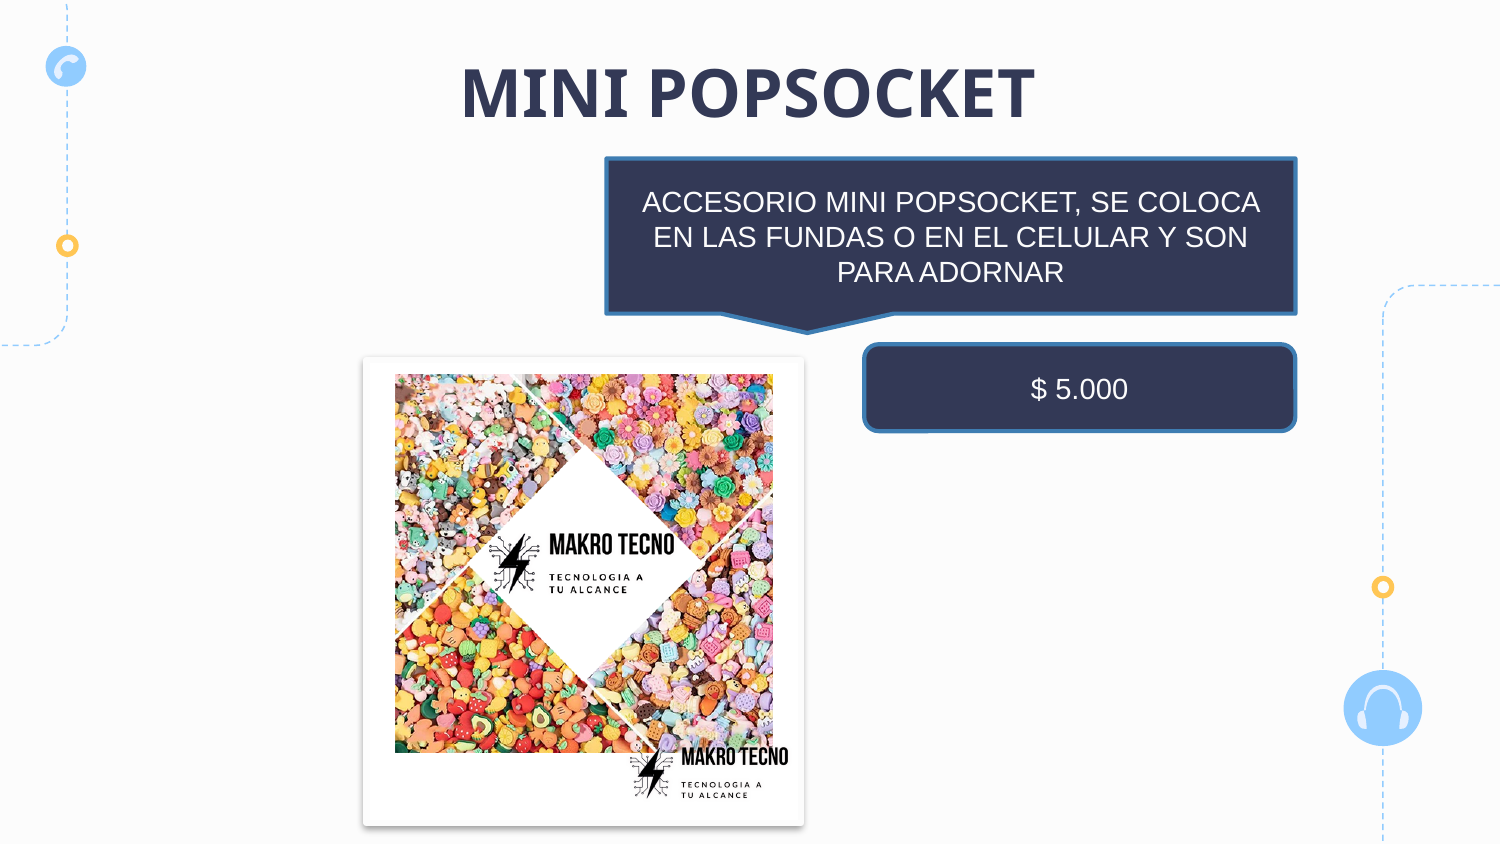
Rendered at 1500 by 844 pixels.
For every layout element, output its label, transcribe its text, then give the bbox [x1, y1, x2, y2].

picture [394, 374, 838, 844]
text_box ACCESORIO MINI POPSOCKET, SE COLOCA EN LAS FUNDAS O EN EL CELULAR Y SON PARA ADORNAR [604, 156, 1298, 336]
text_box [363, 357, 804, 826]
title MINI POPSOCKET [279, 38, 1218, 159]
text_box $ 5.000 [862, 342, 1298, 434]
